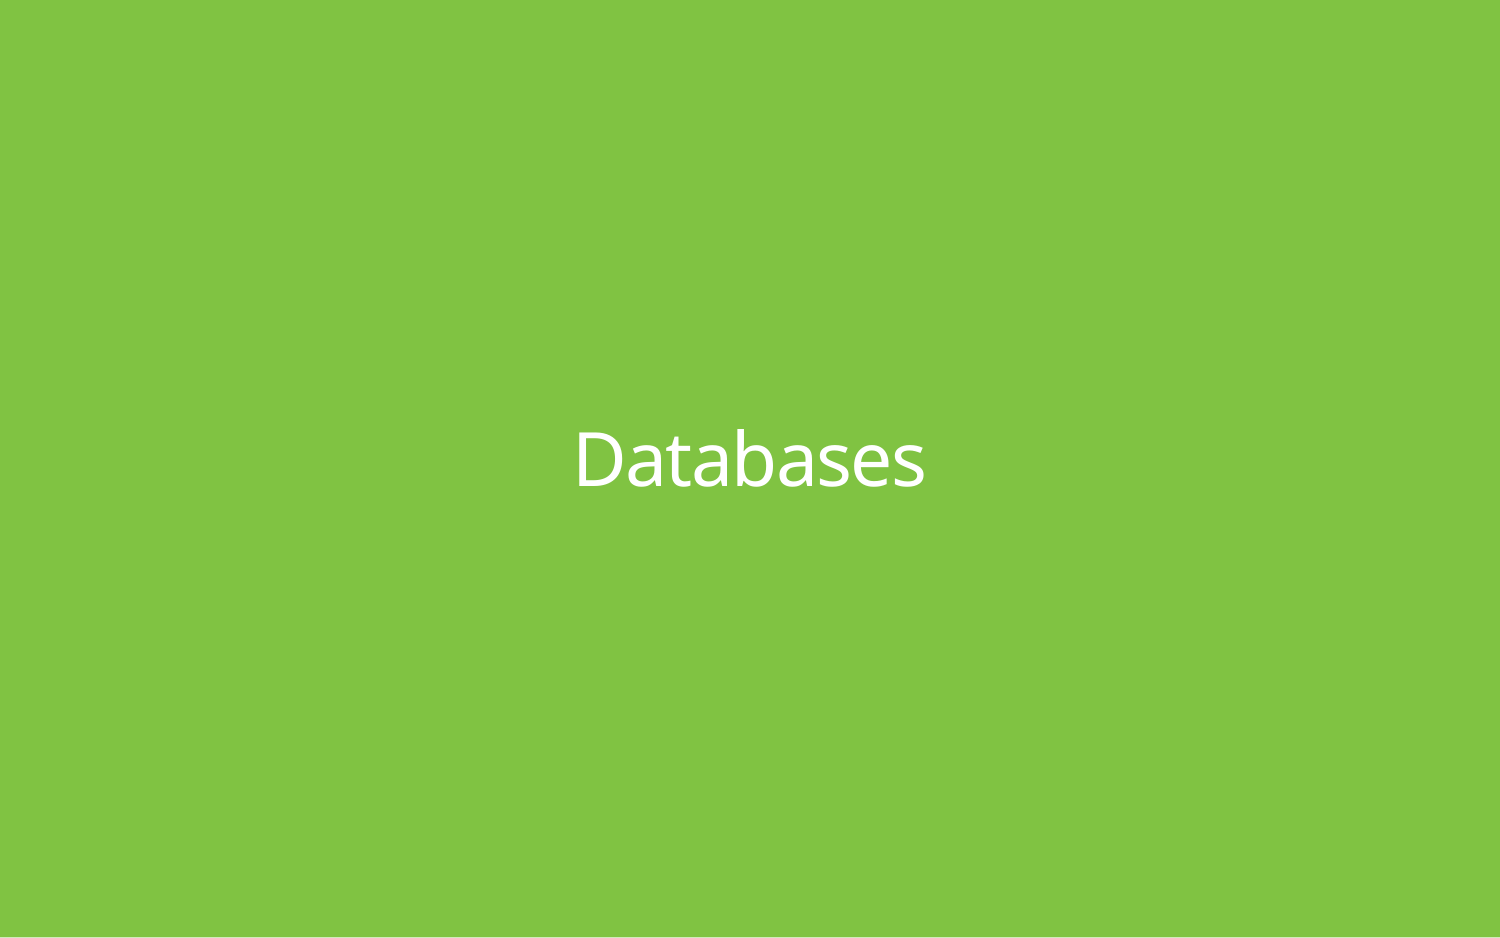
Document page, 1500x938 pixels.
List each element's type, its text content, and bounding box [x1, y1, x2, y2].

title Databases [39, 405, 1461, 502]
